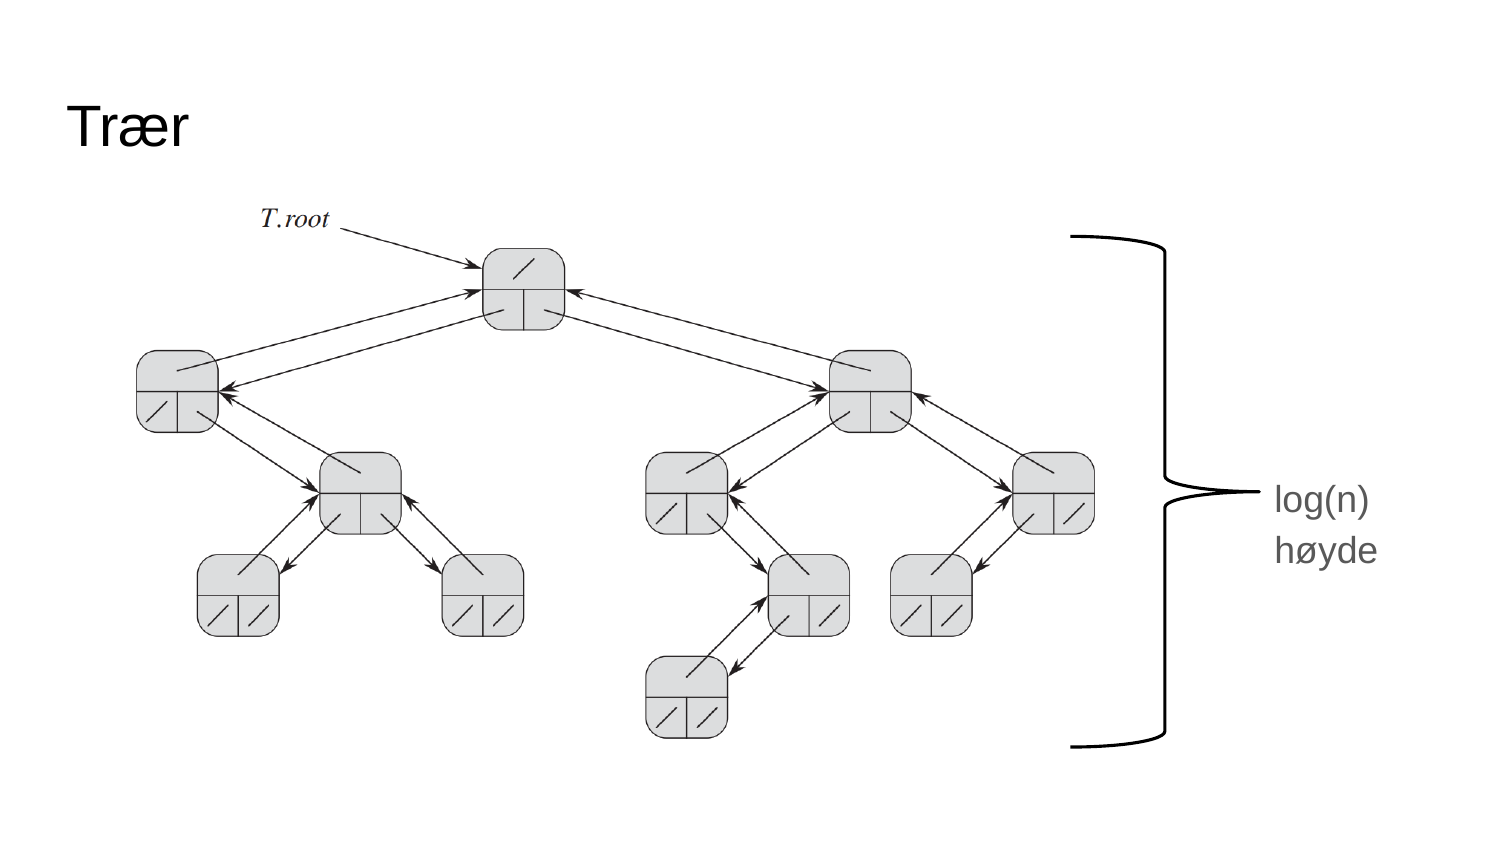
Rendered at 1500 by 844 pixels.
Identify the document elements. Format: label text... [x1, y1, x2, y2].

text_box [1110, 237, 1260, 746]
list log(n) høyde [1259, 452, 1499, 531]
title Trær [51, 72, 1449, 167]
picture [119, 191, 1106, 748]
